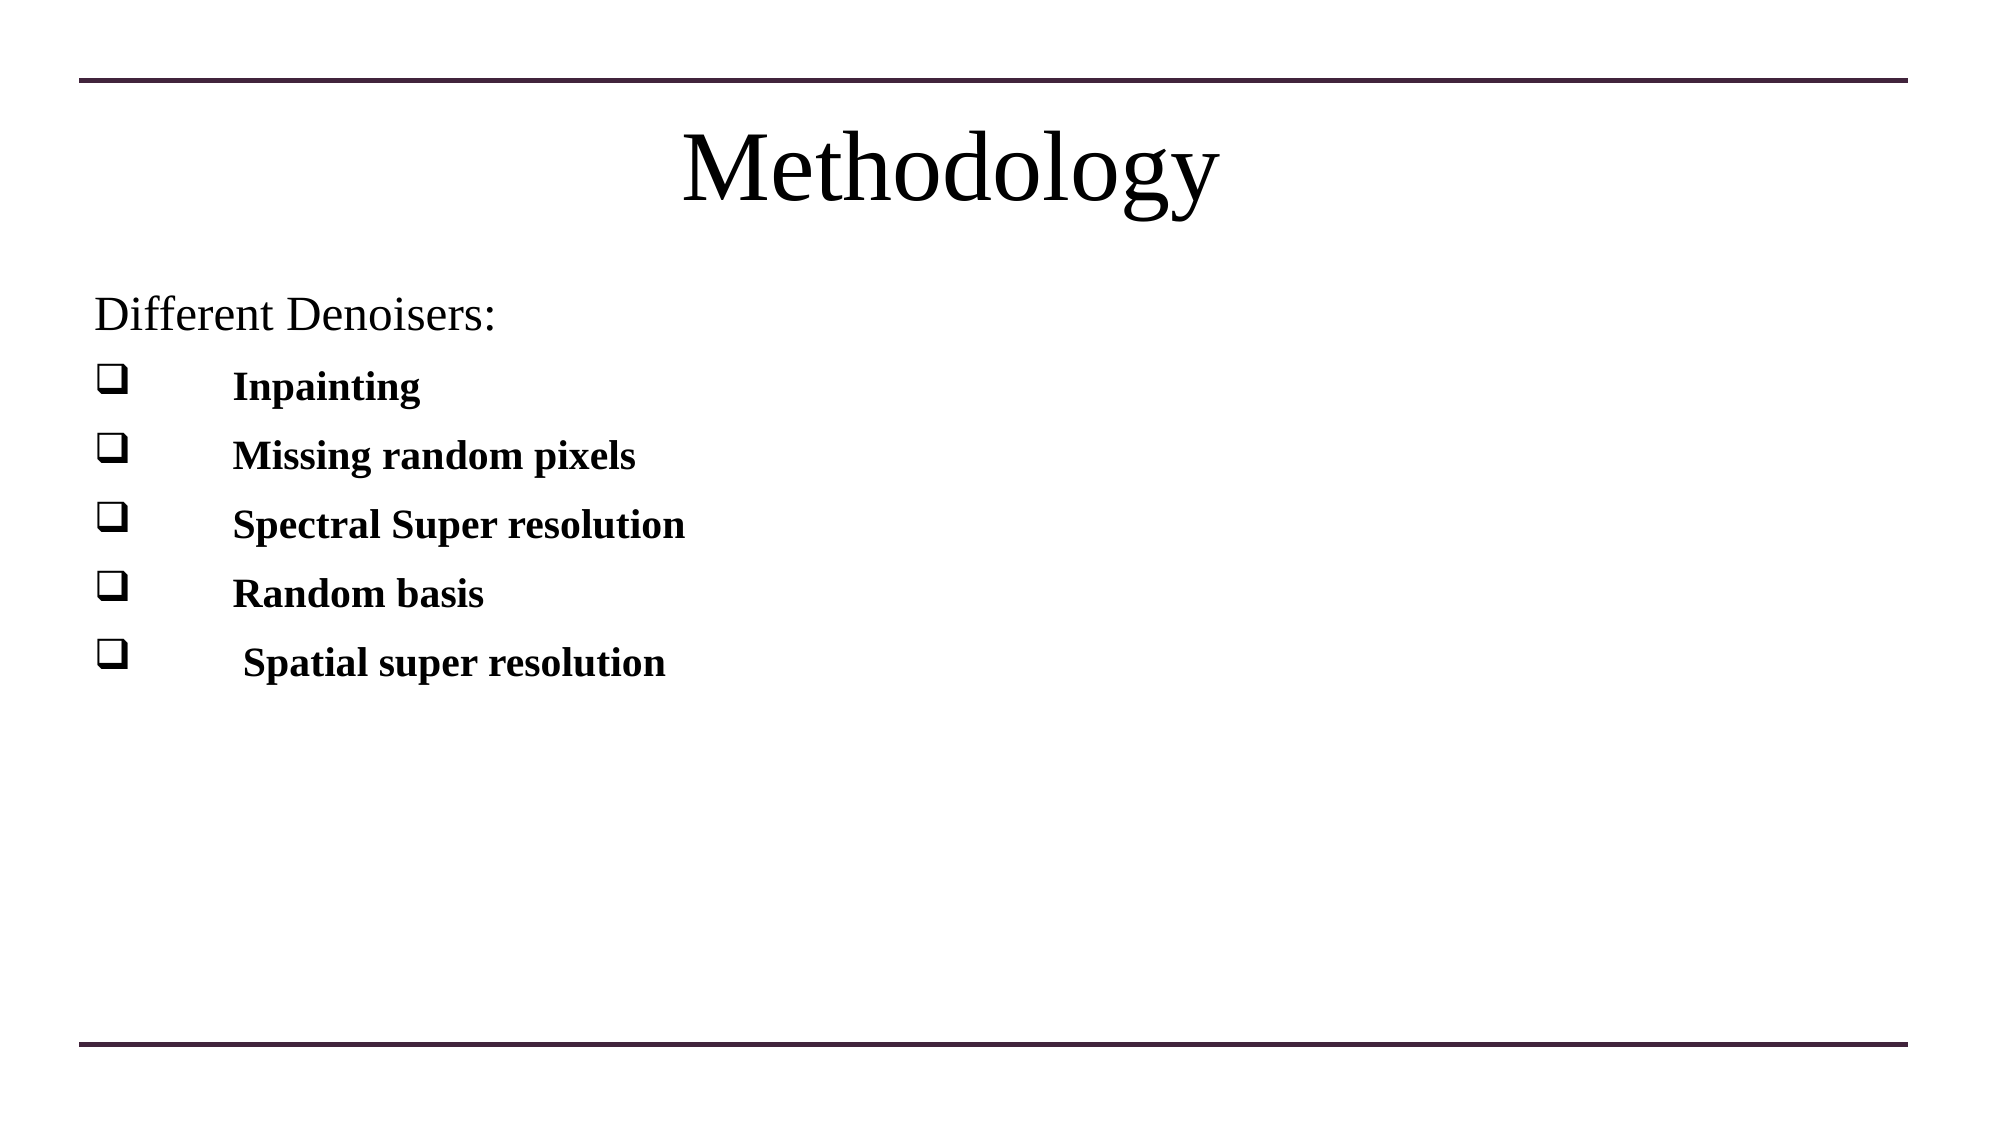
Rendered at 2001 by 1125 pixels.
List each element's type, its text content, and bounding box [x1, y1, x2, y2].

list Different Denoisers: Inpainting Missing random pixels Spectral Super resolution Random basis Spatial super resolution [79, 273, 1893, 965]
title Methodology [79, 81, 1824, 240]
